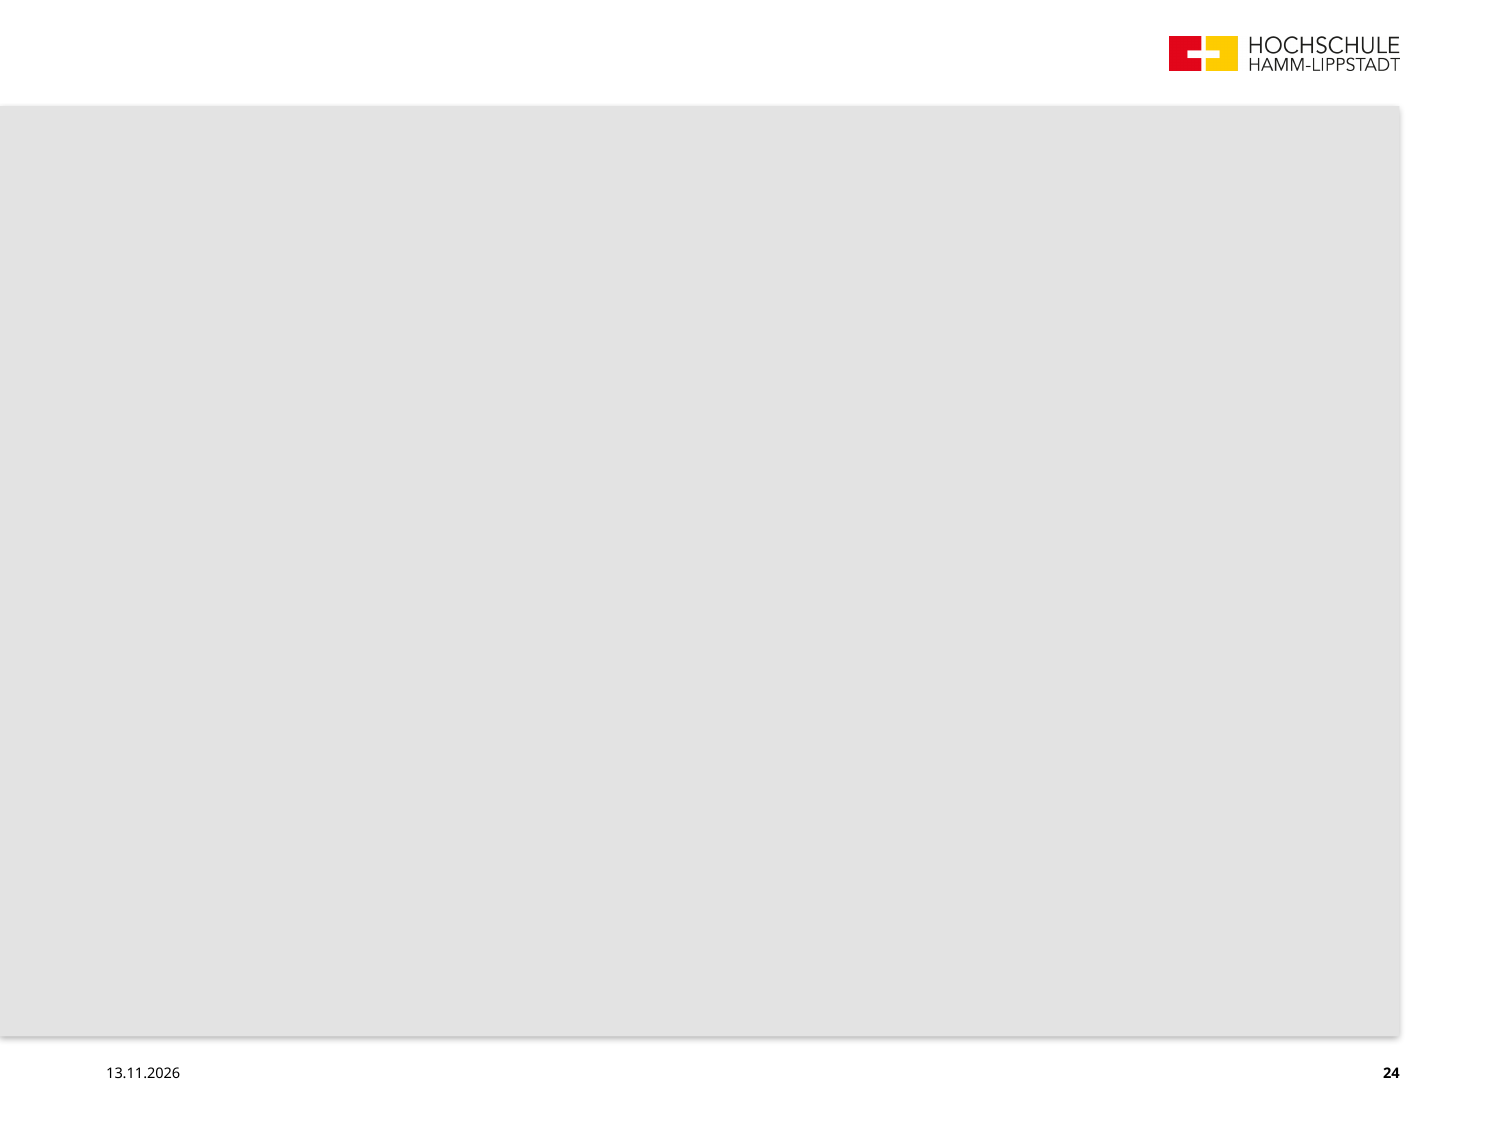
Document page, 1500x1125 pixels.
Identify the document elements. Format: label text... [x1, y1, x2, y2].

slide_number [106, 1065, 457, 1084]
slide_number 24 [1049, 1065, 1400, 1084]
picture [1169, 36, 1400, 71]
